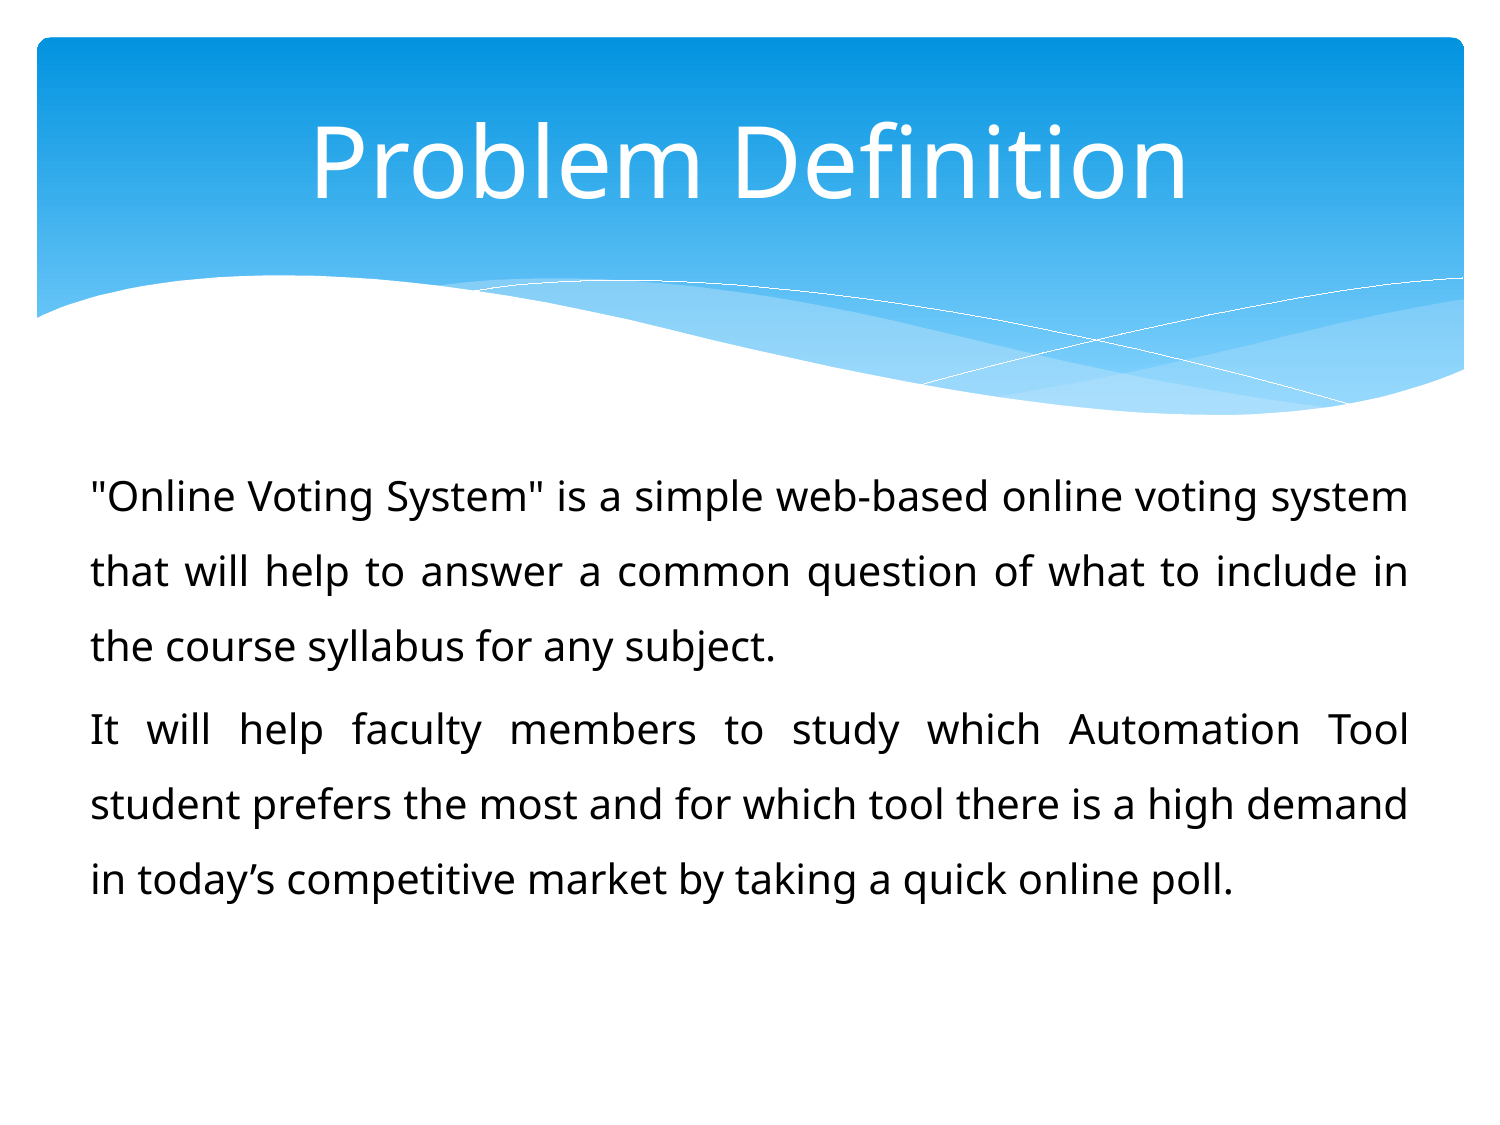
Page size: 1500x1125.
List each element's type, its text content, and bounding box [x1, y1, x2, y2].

title Problem Definition [75, 55, 1425, 261]
list "Online Voting System" is a simple web-based online voting system that will help to answer a common question of what to include in the course syllabus for any subject. It will help faculty members to study which Automation Tool student prefers the most and for which tool there is a high demand in today’s competitive market by taking a quick online poll. [75, 437, 1425, 1088]
